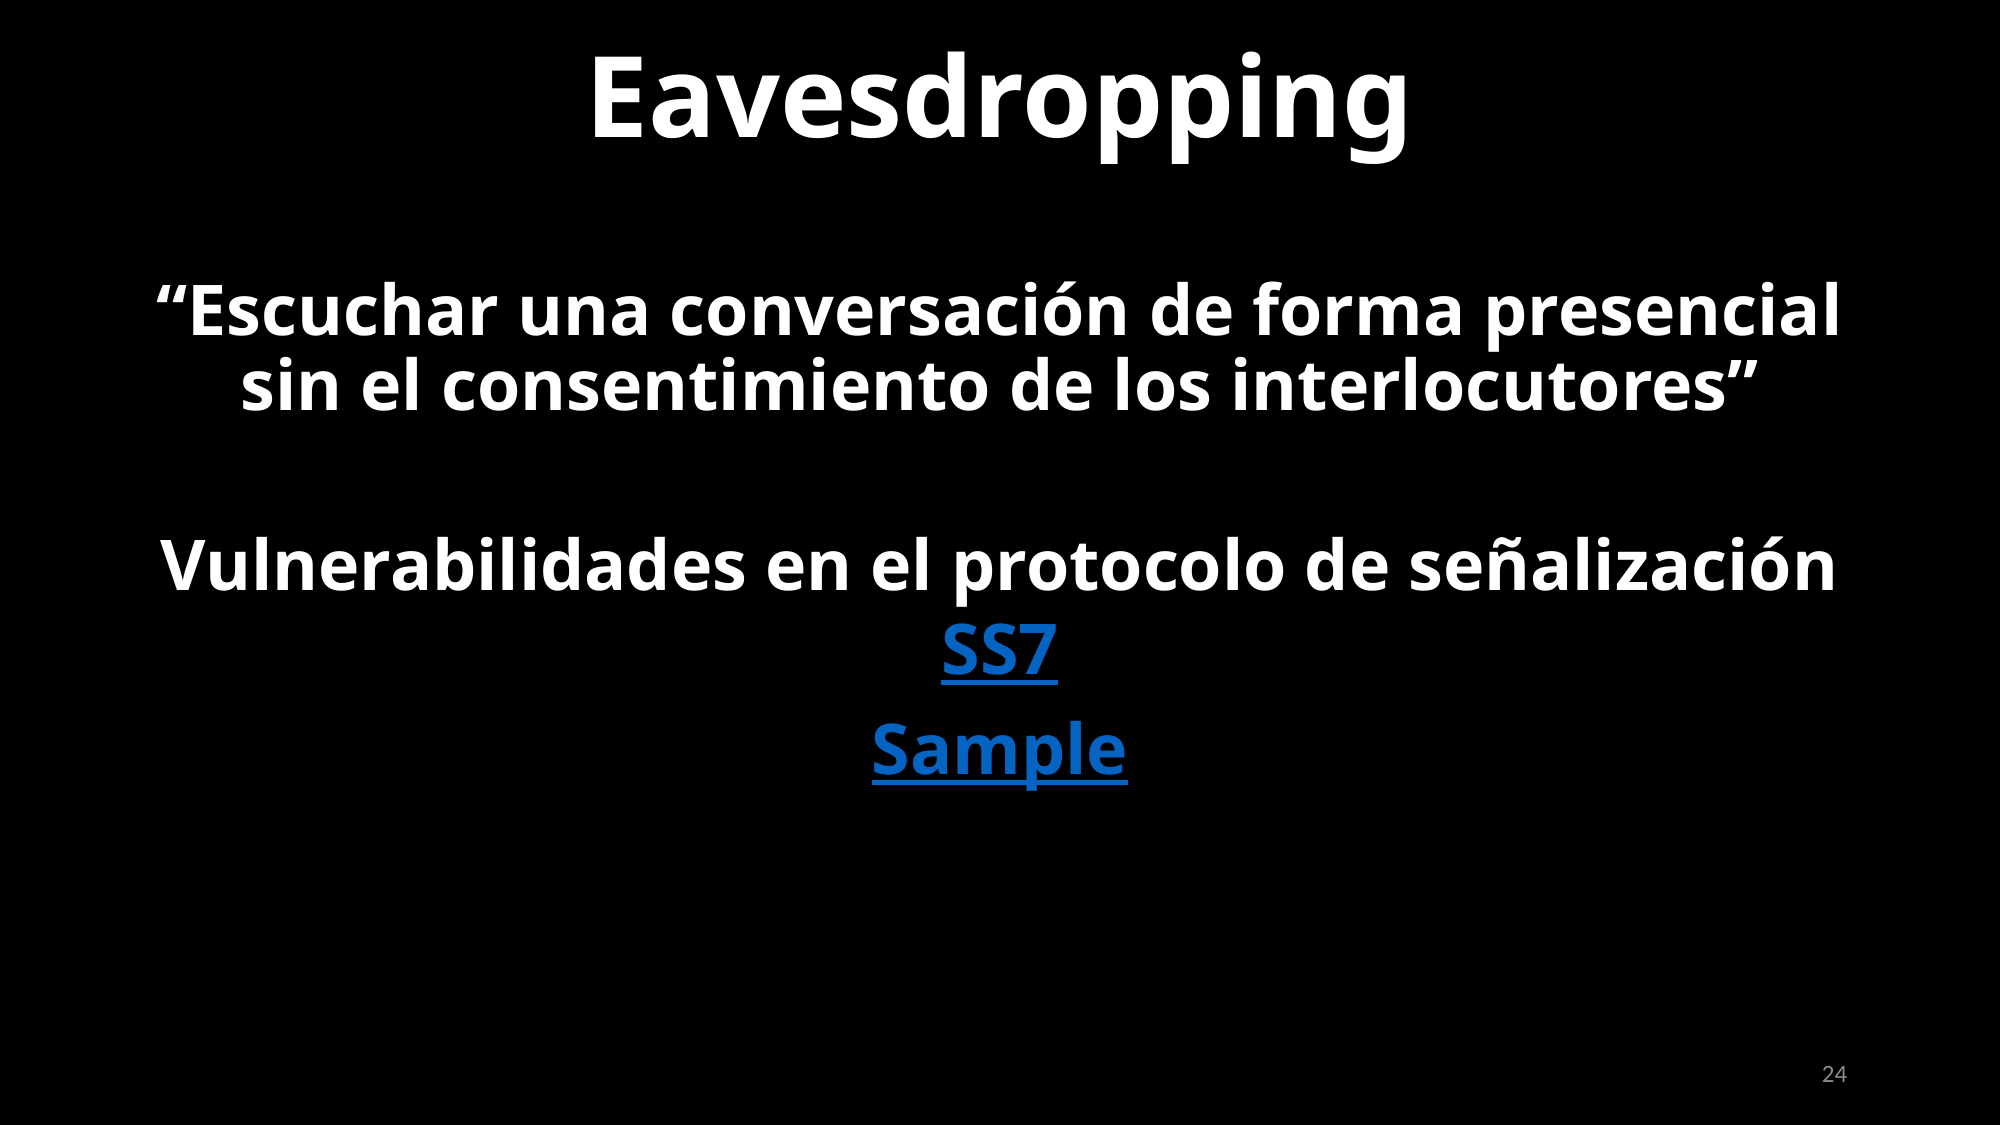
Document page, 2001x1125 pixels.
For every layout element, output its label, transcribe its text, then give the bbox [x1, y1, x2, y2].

slide_number 24 [1412, 1042, 1863, 1103]
list “Escuchar una conversación de forma presencial sin el consentimiento de los interlocutores” Vulnerabilidades en el protocolo de señalización SS7 Sample [137, 168, 1863, 883]
text_box Eavesdropping [0, 17, 2000, 167]
